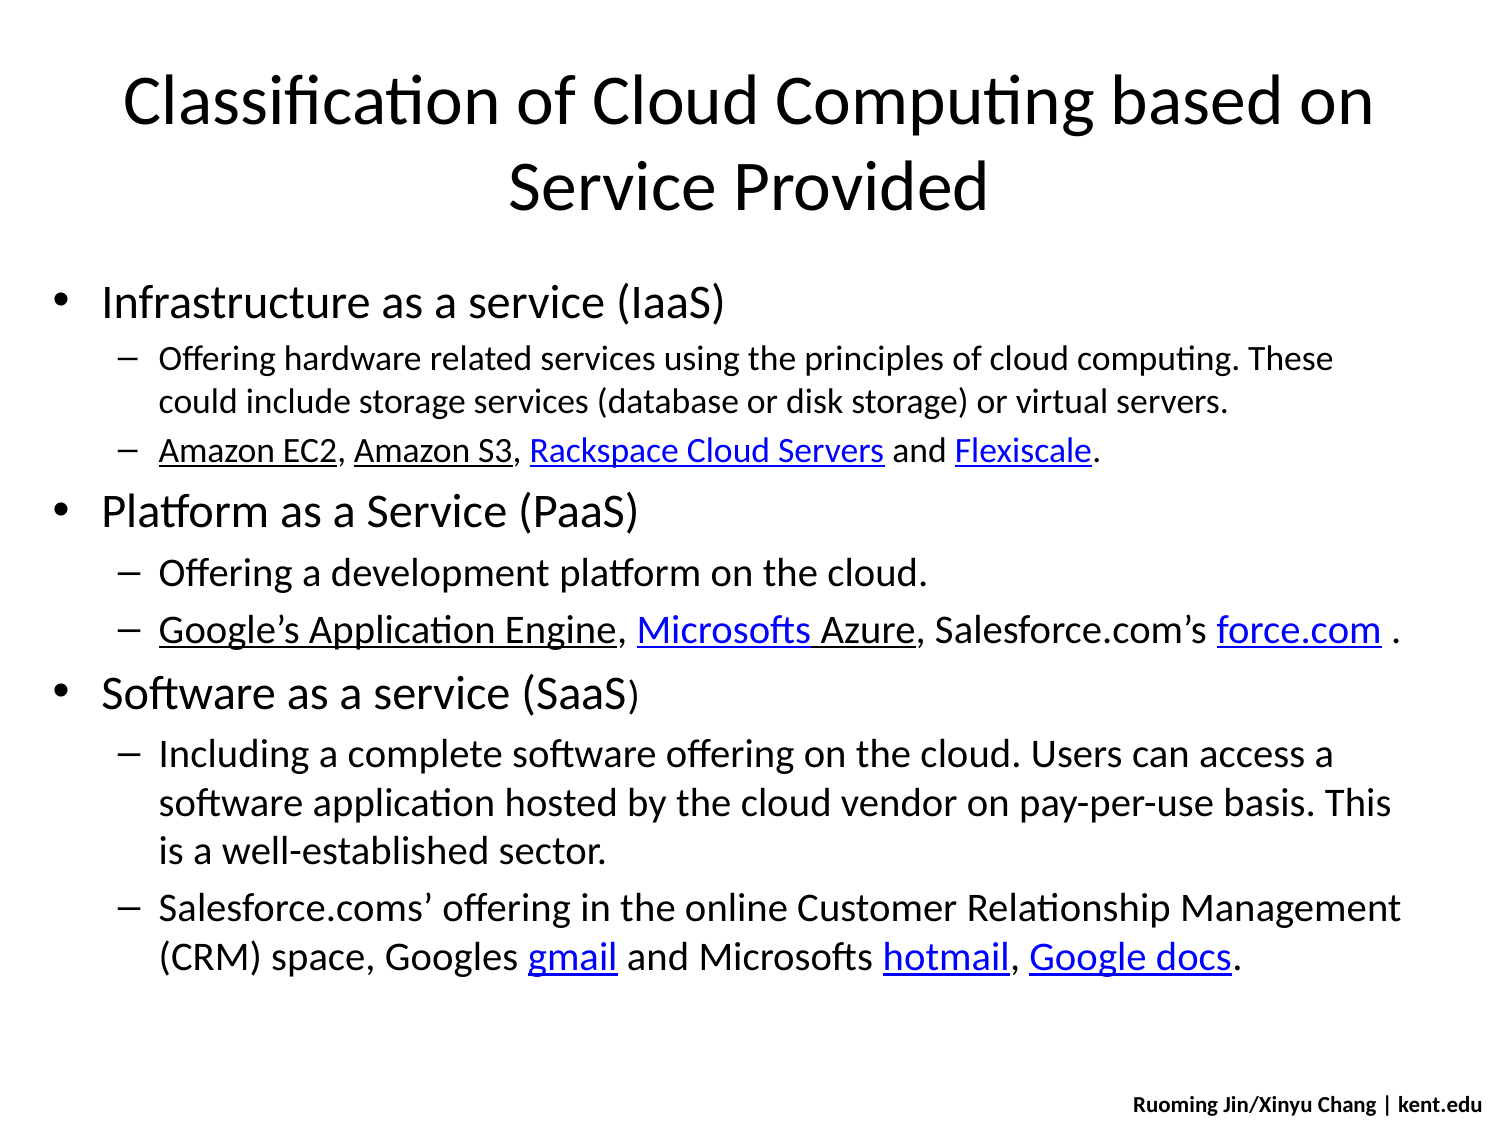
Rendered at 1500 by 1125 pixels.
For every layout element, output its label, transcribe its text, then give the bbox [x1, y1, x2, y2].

list Infrastructure as a service (IaaS) Offering hardware related services using the principles of cloud computing. These could include storage services (database or disk storage) or virtual servers. Amazon EC2, Amazon S3, Rackspace Cloud Servers and Flexiscale. Platform as a Service (PaaS) Offering a development platform on the cloud. Google’s Application Engine, Microsofts Azure, Salesforce.com’s force.com . Software as a service (SaaS) Including a complete software offering on the cloud. Users can access a software application hosted by the cloud vendor on pay-per-use basis. This is a well-established sector. Salesforce.coms’ offering in the online Customer Relationship Management (CRM) space, Googles gmail and Microsofts hotmail, Google docs. [37, 262, 1425, 1088]
title Classification of Cloud Computing based on Service Provided [75, 45, 1425, 233]
